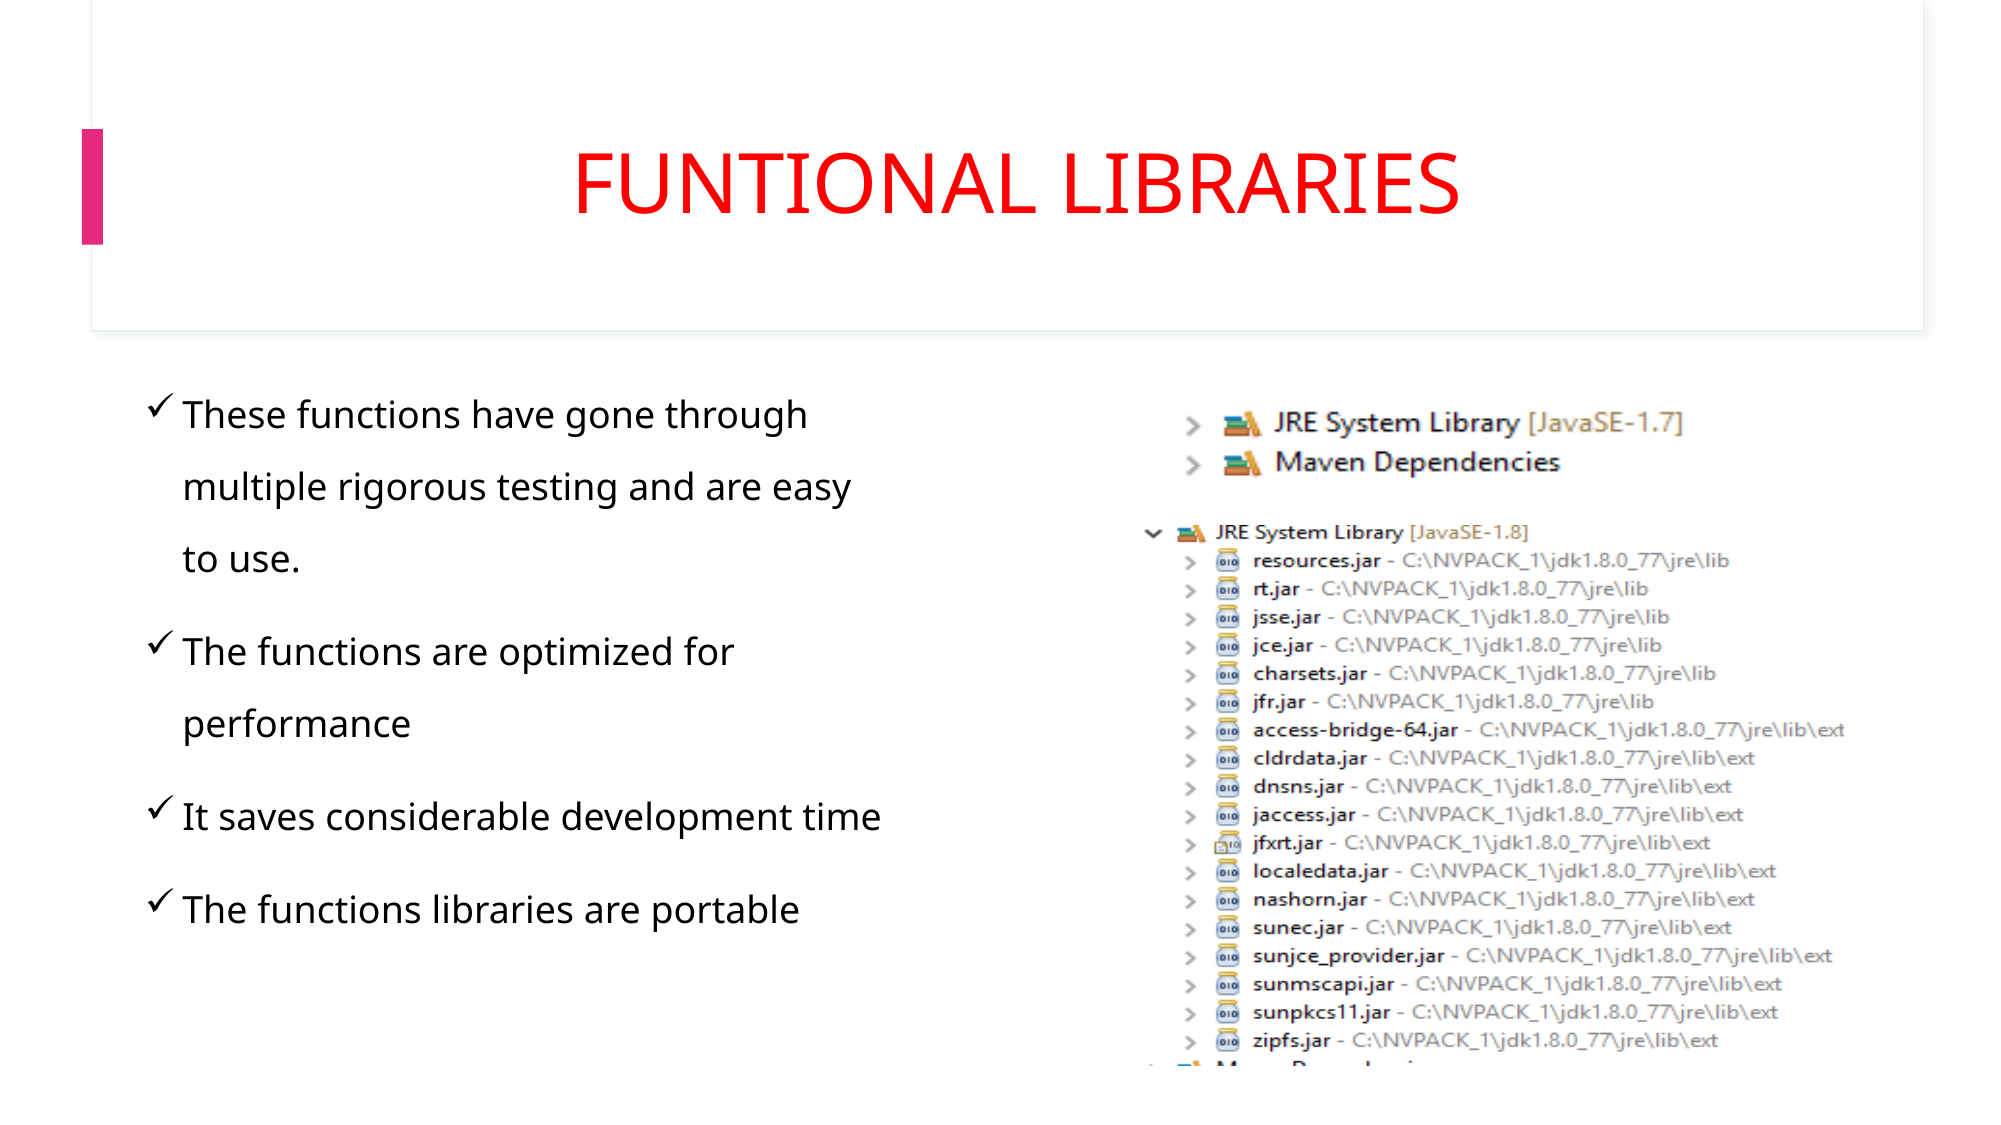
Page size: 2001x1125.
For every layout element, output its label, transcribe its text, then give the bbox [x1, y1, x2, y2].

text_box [1123, 525, 1851, 1066]
title FUNTIONAL LIBRARIES [183, 90, 1851, 284]
list These functions have gone through multiple rigorous testing and are easy to use. The functions are optimized for performance It saves considerable development time The functions libraries are portable [129, 356, 898, 963]
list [1167, 406, 1705, 487]
